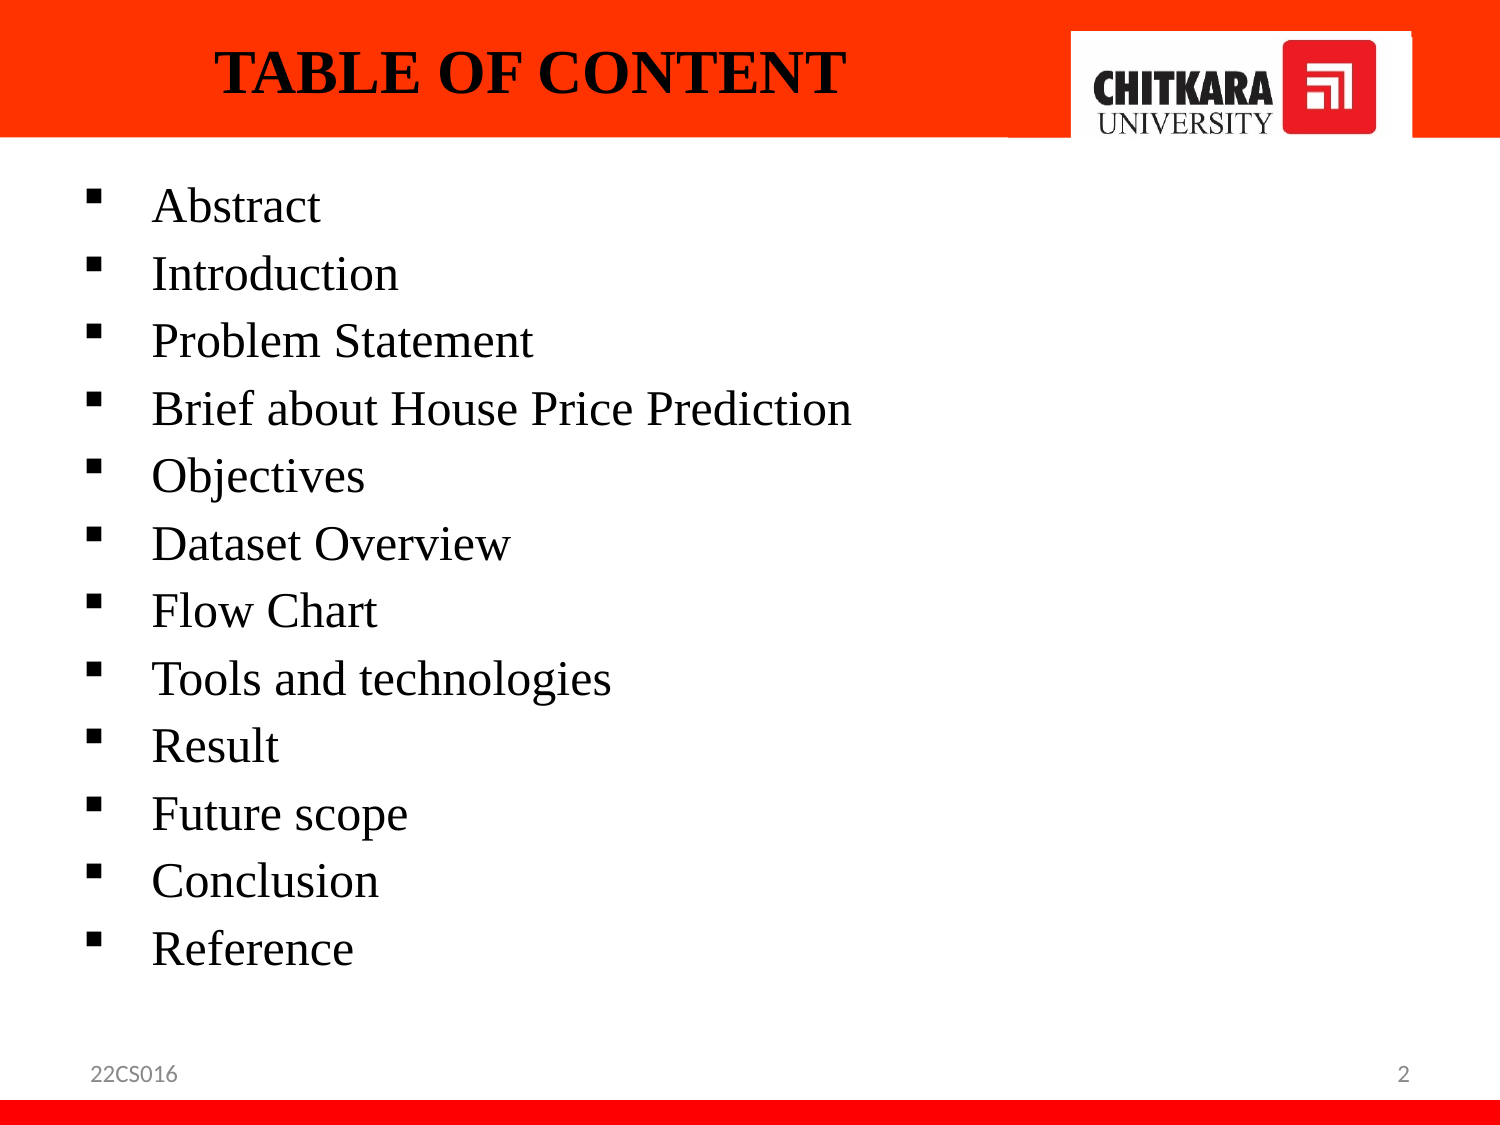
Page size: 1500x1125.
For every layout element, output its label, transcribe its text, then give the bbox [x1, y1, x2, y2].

slide_number 22CS016 [75, 1042, 425, 1103]
slide_number 2 [1074, 1042, 1425, 1103]
picture [1074, 37, 1391, 138]
title TABLE OF CONTENT [0, 0, 1063, 138]
list Abstract Introduction Problem Statement Brief about House Price Prediction Objectives Dataset Overview Flow Chart Tools and technologies Result Future scope Conclusion Reference [48, 165, 1399, 1044]
